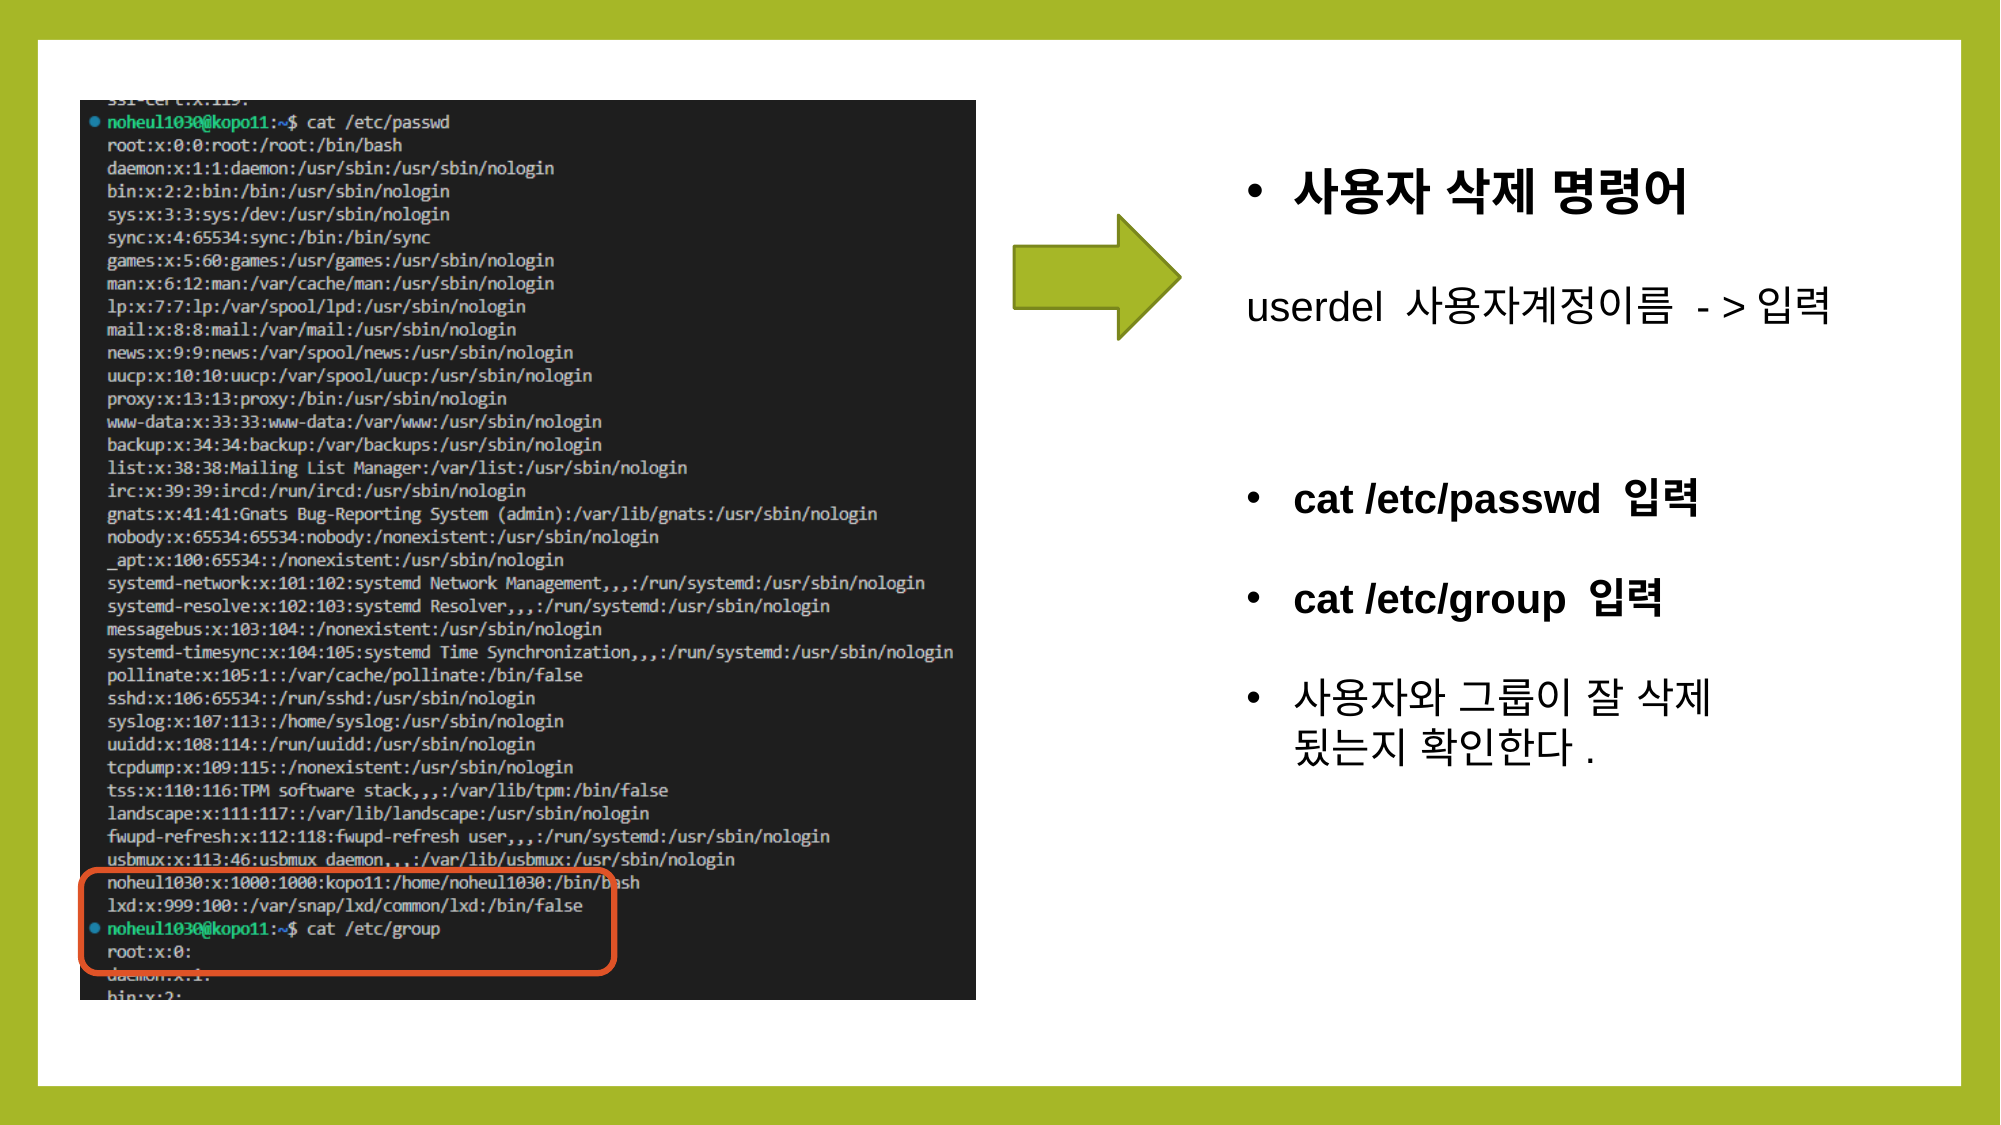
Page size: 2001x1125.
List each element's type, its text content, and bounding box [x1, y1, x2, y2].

text_box cat /etc/passwd 입력 cat /etc/group 입력 사용자와 그룹이 잘 삭제 됬는지 확인한다. [1231, 464, 1775, 780]
text_box [1012, 213, 1182, 341]
picture [80, 99, 976, 1001]
text_box 사용자 삭제 명령어 userdel 사용자계정이름 - >입력 [1231, 152, 1944, 338]
